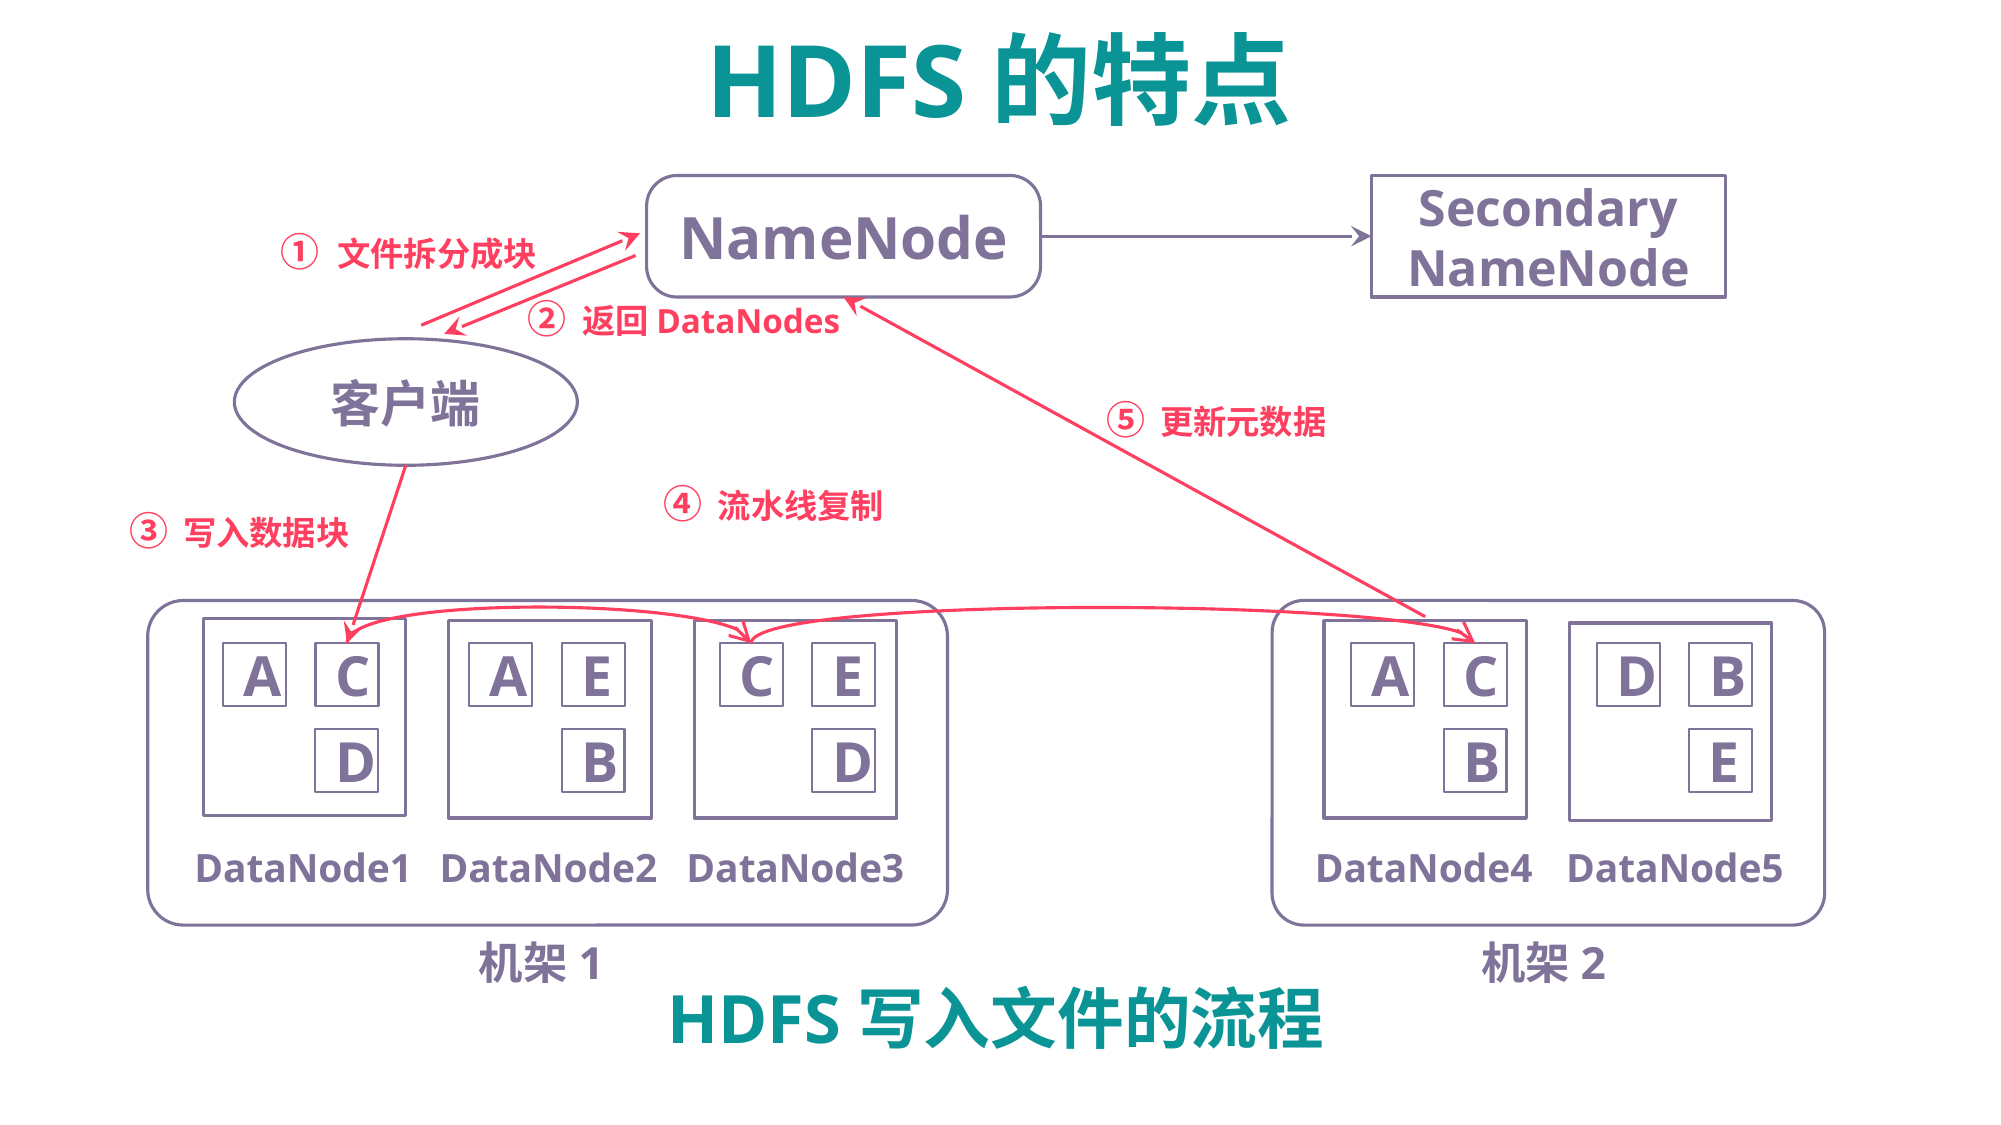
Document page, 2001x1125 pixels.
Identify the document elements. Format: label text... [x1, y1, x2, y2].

text_box ① 文件拆分成块 [265, 220, 552, 282]
text_box E [561, 643, 625, 707]
text_box NameNode [646, 175, 1041, 296]
text_box A [469, 643, 533, 707]
text_box [553, 620, 652, 819]
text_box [843, 296, 1112, 617]
text_box C [315, 643, 379, 707]
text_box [548, 440, 553, 846]
text_box 机架1 [464, 927, 619, 996]
text_box A [223, 643, 287, 707]
text_box [1272, 600, 1825, 926]
text_box [448, 620, 548, 819]
text_box HDFS写入文件的流程 [652, 968, 1340, 1064]
text_box ④ 流水线复制 [649, 472, 843, 534]
text_box B [1443, 728, 1507, 792]
text_box B [561, 728, 625, 792]
text_box B [1689, 643, 1753, 707]
text_box Secondary NameNode [1371, 175, 1726, 297]
text_box DataNode1 [179, 836, 424, 898]
text_box DataNode3 [671, 836, 920, 898]
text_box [1117, 296, 1426, 617]
text_box ③ 写入数据块 [114, 499, 346, 561]
text_box 客户端 [234, 338, 578, 466]
text_box [147, 600, 948, 926]
text_box DataNode4 [1300, 836, 1548, 898]
text_box [694, 620, 897, 819]
text_box D [315, 728, 379, 792]
text_box [203, 618, 406, 816]
text_box [1569, 622, 1772, 821]
text_box DataNode5 [1551, 836, 1799, 898]
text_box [1112, 280, 1117, 1006]
text_box [1323, 620, 1527, 819]
text_box HDFS的特点 [691, 9, 1306, 145]
text_box D [812, 728, 876, 792]
text_box C [719, 643, 783, 707]
text_box ② 返回DataNodes [513, 287, 855, 349]
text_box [443, 255, 636, 335]
text_box DataNode2 [424, 836, 671, 898]
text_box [346, 464, 407, 644]
text_box E [1688, 728, 1752, 792]
text_box A [1351, 643, 1415, 707]
text_box 机架2 [1466, 927, 1621, 996]
text_box D [1596, 643, 1660, 707]
text_box C [1443, 643, 1507, 707]
text_box E [812, 643, 876, 707]
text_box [420, 233, 641, 326]
